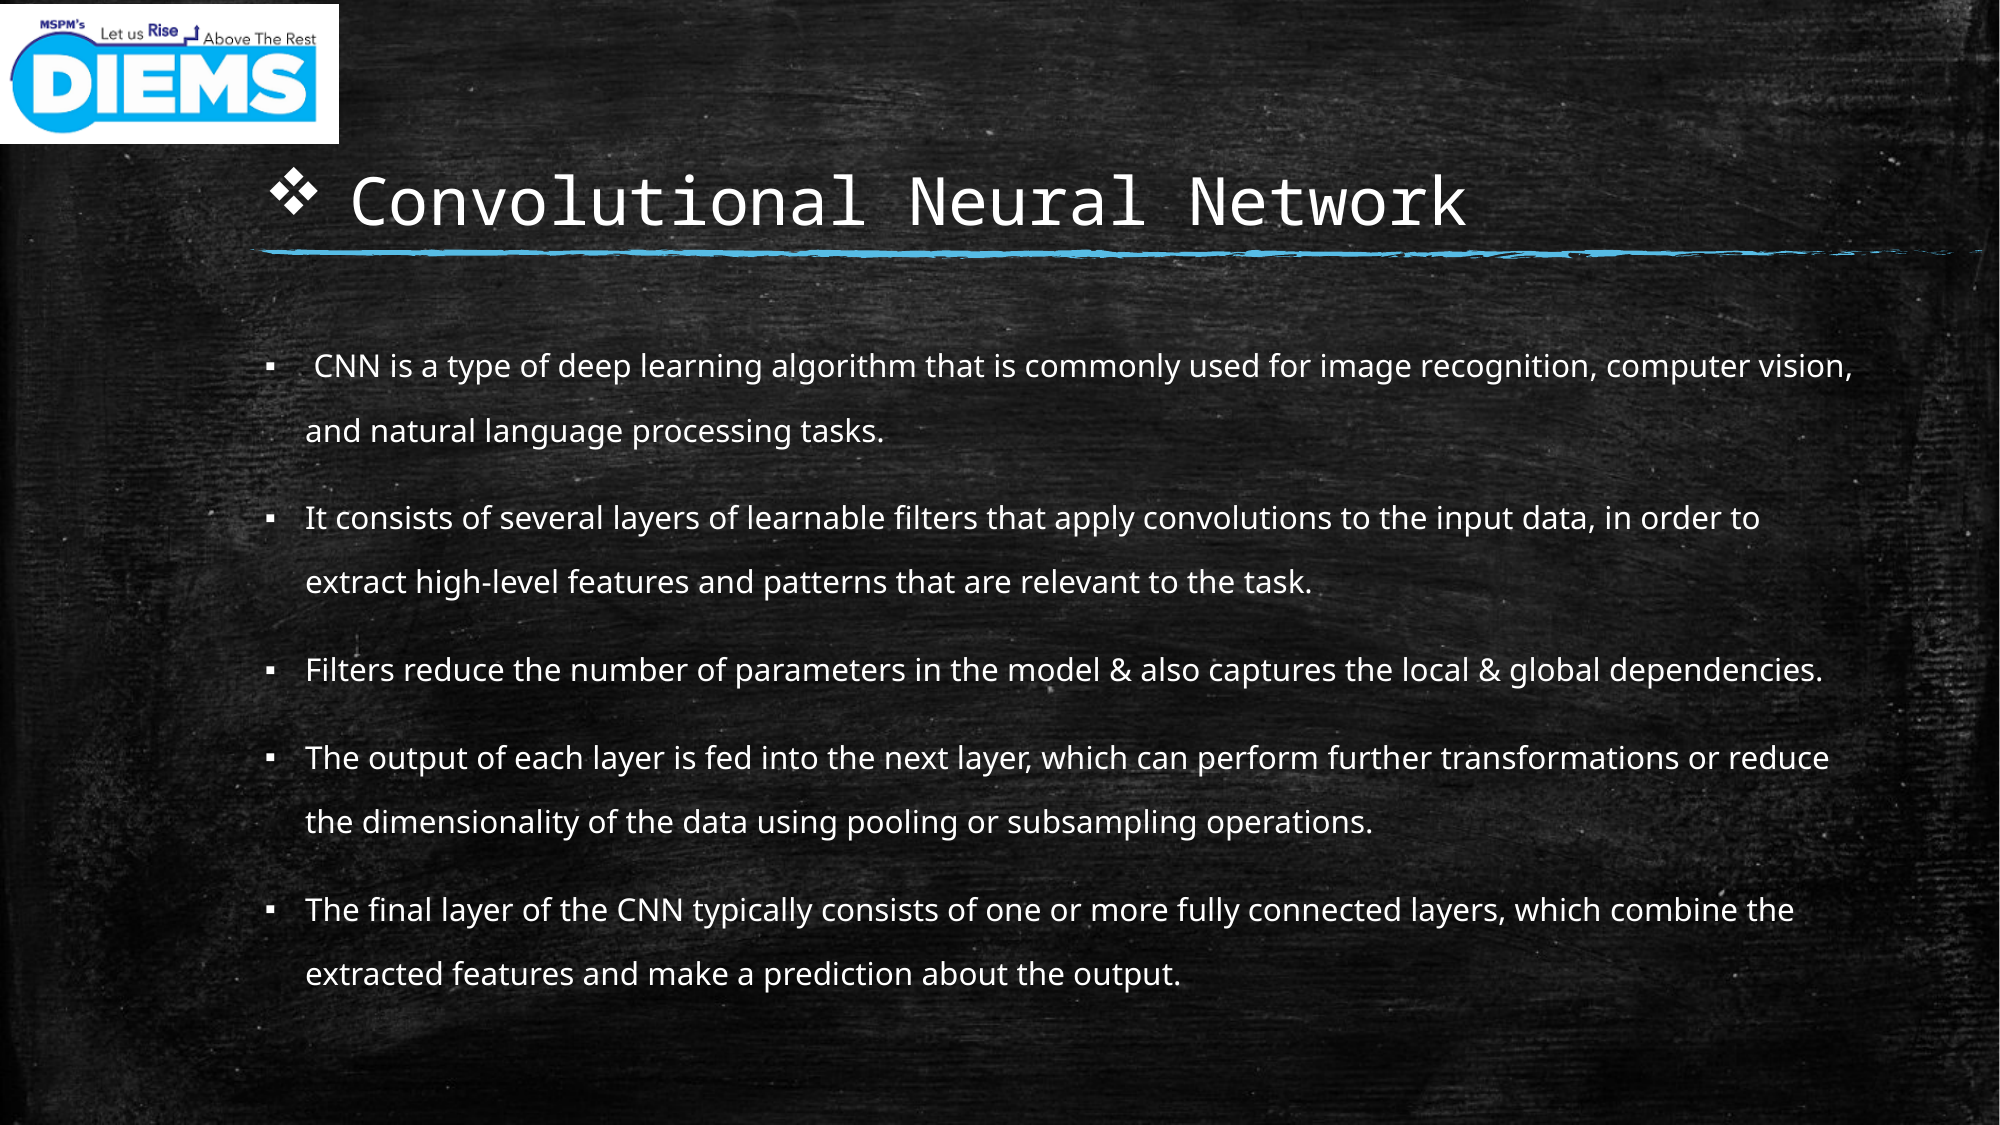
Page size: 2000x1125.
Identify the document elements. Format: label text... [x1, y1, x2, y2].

list CNN is a type of deep learning algorithm that is commonly used for image recognition, computer vision, and natural language processing tasks. It consists of several layers of learnable filters that apply convolutions to the input data, in order to extract high-level features and patterns that are relevant to the task. Filters reduce the number of parameters in the model & also captures the local & global dependencies. The output of each layer is fed into the next layer, which can perform further transformations or reduce the dimensionality of the data using pooling or subsampling operations. The final layer of the CNN typically consists of one or more fully connected layers, which combine the extracted features and make a prediction about the output. [249, 312, 1886, 1059]
picture [0, 4, 339, 144]
title Convolutional Neural Network [249, 79, 1750, 248]
